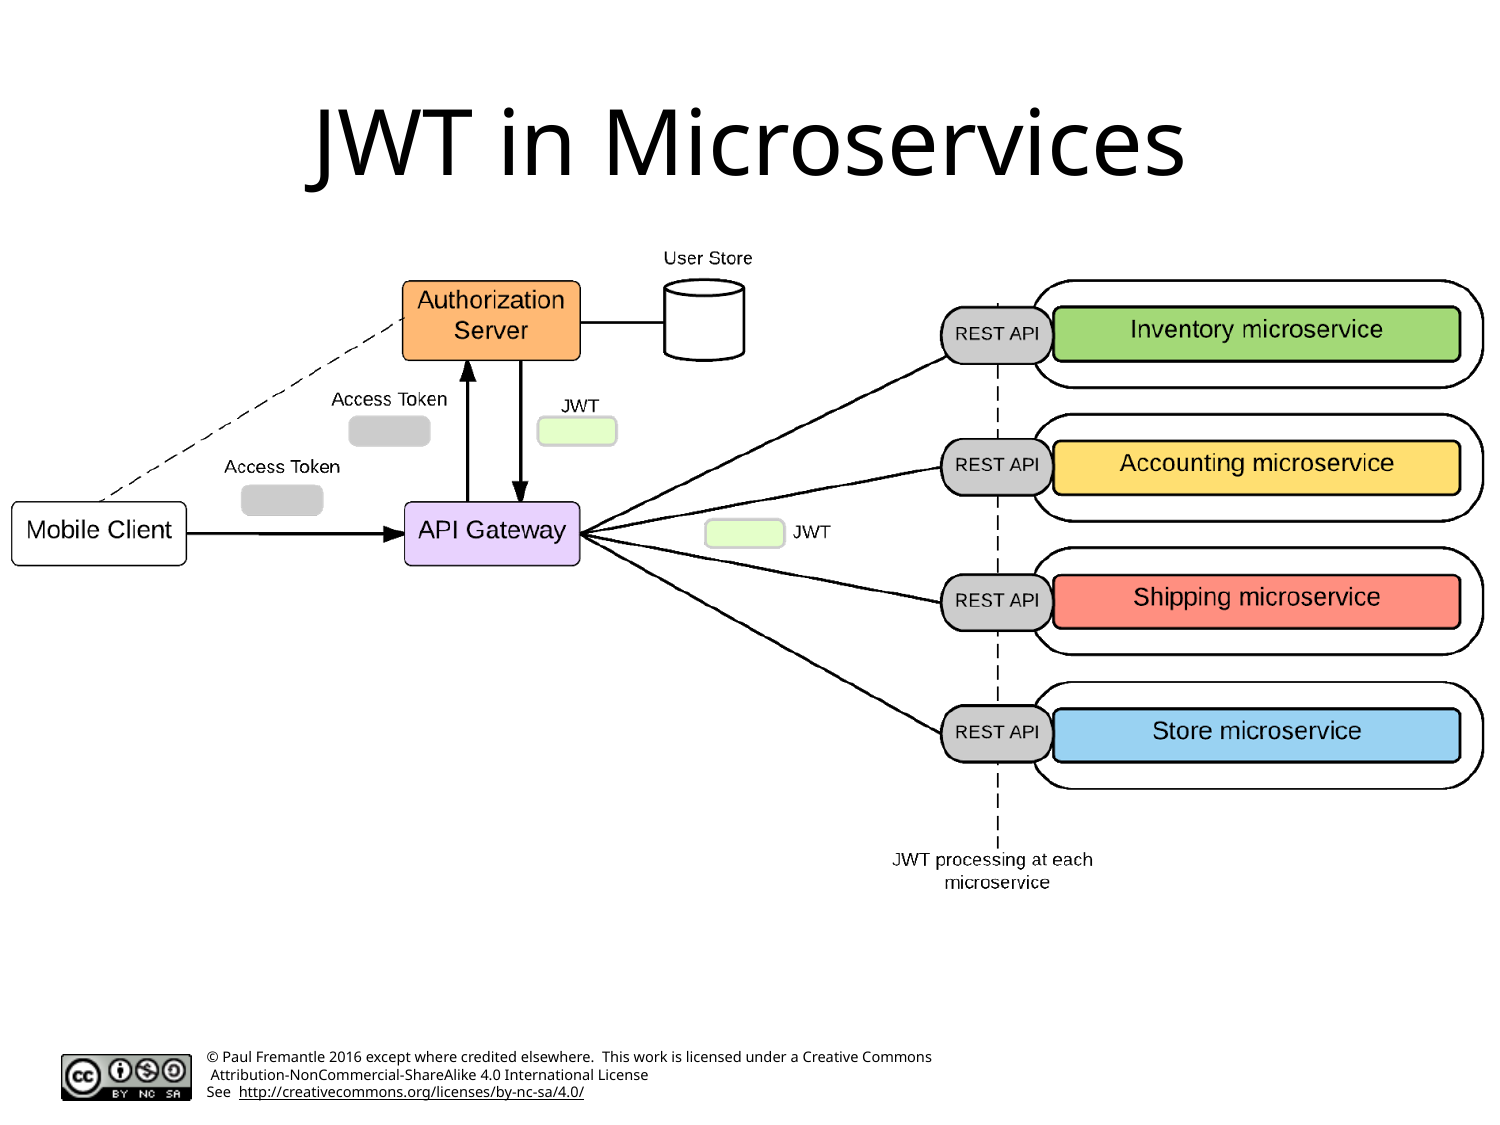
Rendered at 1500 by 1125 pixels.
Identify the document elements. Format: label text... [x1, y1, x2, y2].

picture [0, 226, 1500, 895]
title JWT in Microservices [75, 45, 1425, 225]
picture [61, 1054, 192, 1101]
